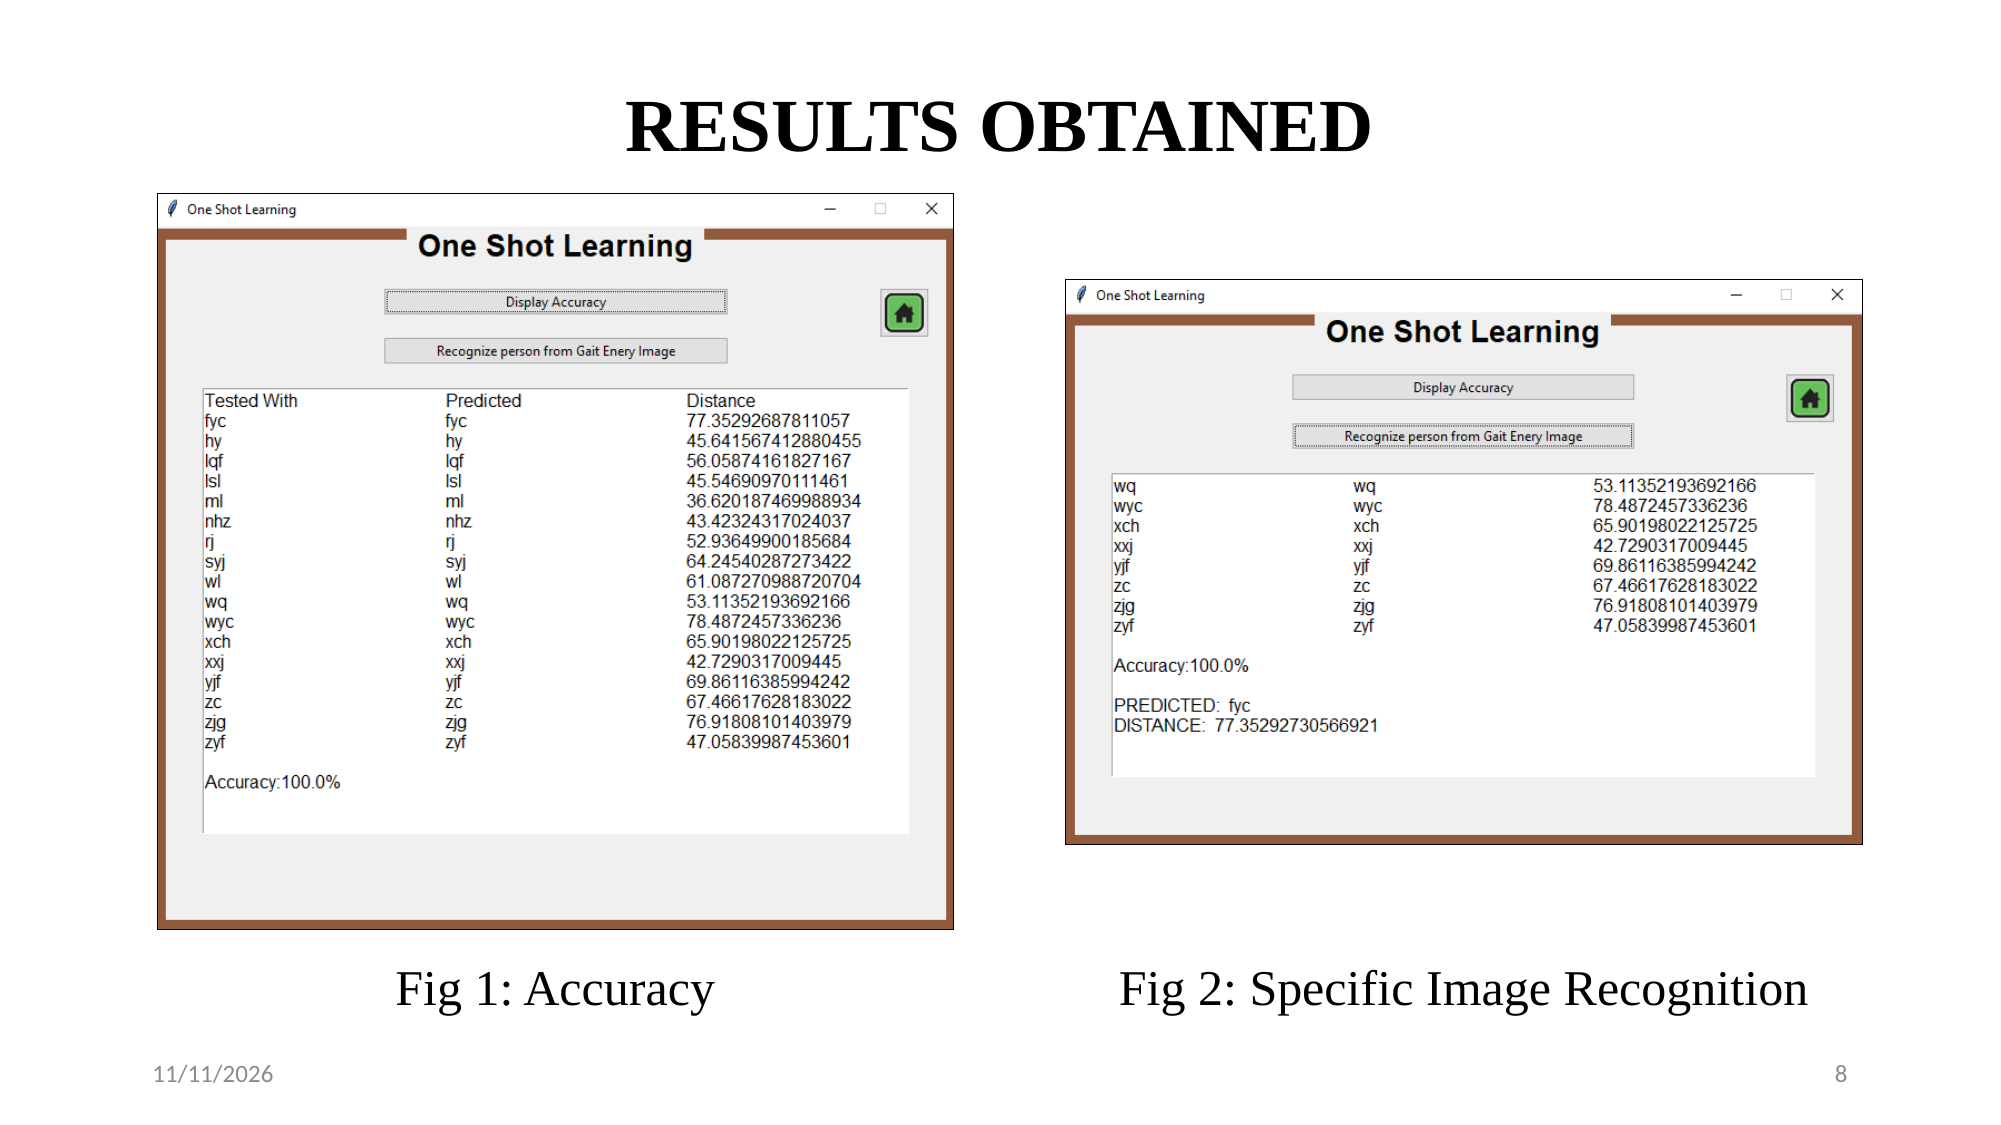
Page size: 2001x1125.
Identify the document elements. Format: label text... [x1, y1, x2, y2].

title RESULTS OBTAINED [137, 59, 1863, 194]
picture [1065, 279, 1863, 845]
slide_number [137, 1042, 588, 1103]
slide_number 8 [1412, 1042, 1863, 1103]
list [157, 193, 954, 930]
text_box Fig 2: Specific Image Recognition [1104, 948, 1824, 1024]
text_box Fig 1: Accuracy [380, 948, 731, 1024]
